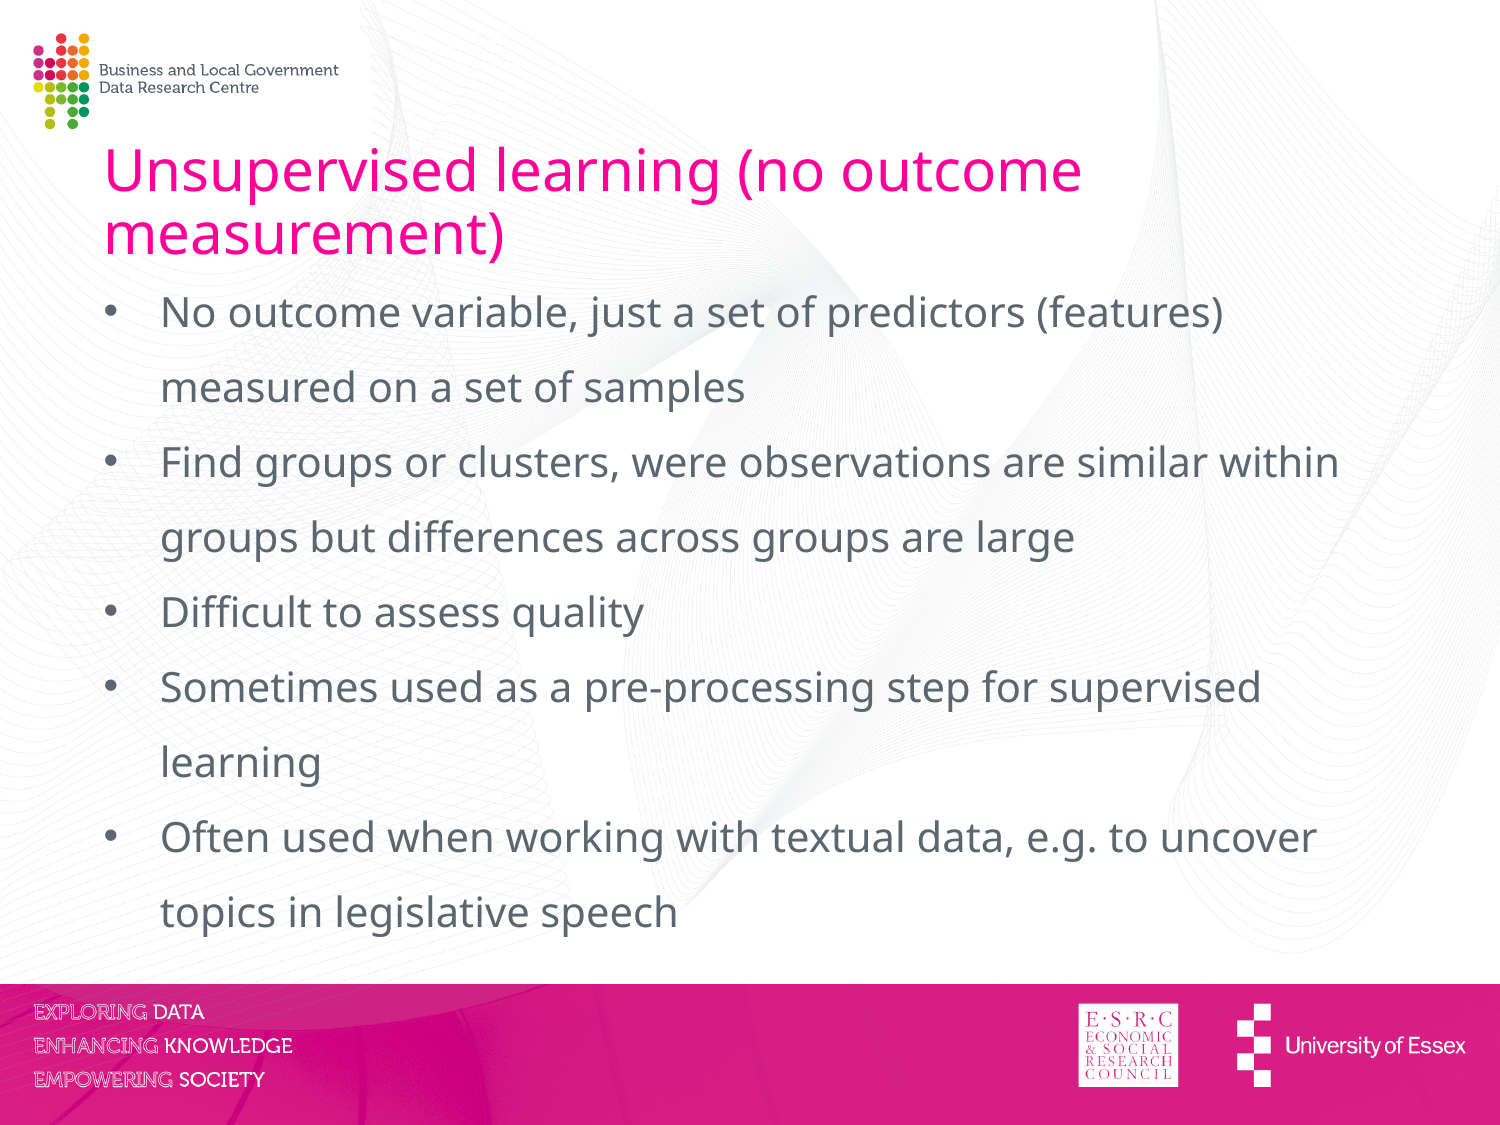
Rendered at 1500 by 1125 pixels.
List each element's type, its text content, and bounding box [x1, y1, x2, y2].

text_box No outcome variable, just a set of predictors (features) measured on a set of samples Find groups or clusters, were observations are similar within groups but differences across groups are large Difficult to assess quality Sometimes used as a pre-processing step for supervised learning Often used when working with textual data, e.g. to uncover topics in legislative speech [88, 253, 1406, 949]
text_box Unsupervised learning (no outcome measurement) [88, 134, 1390, 232]
picture [0, 0, 1500, 1125]
